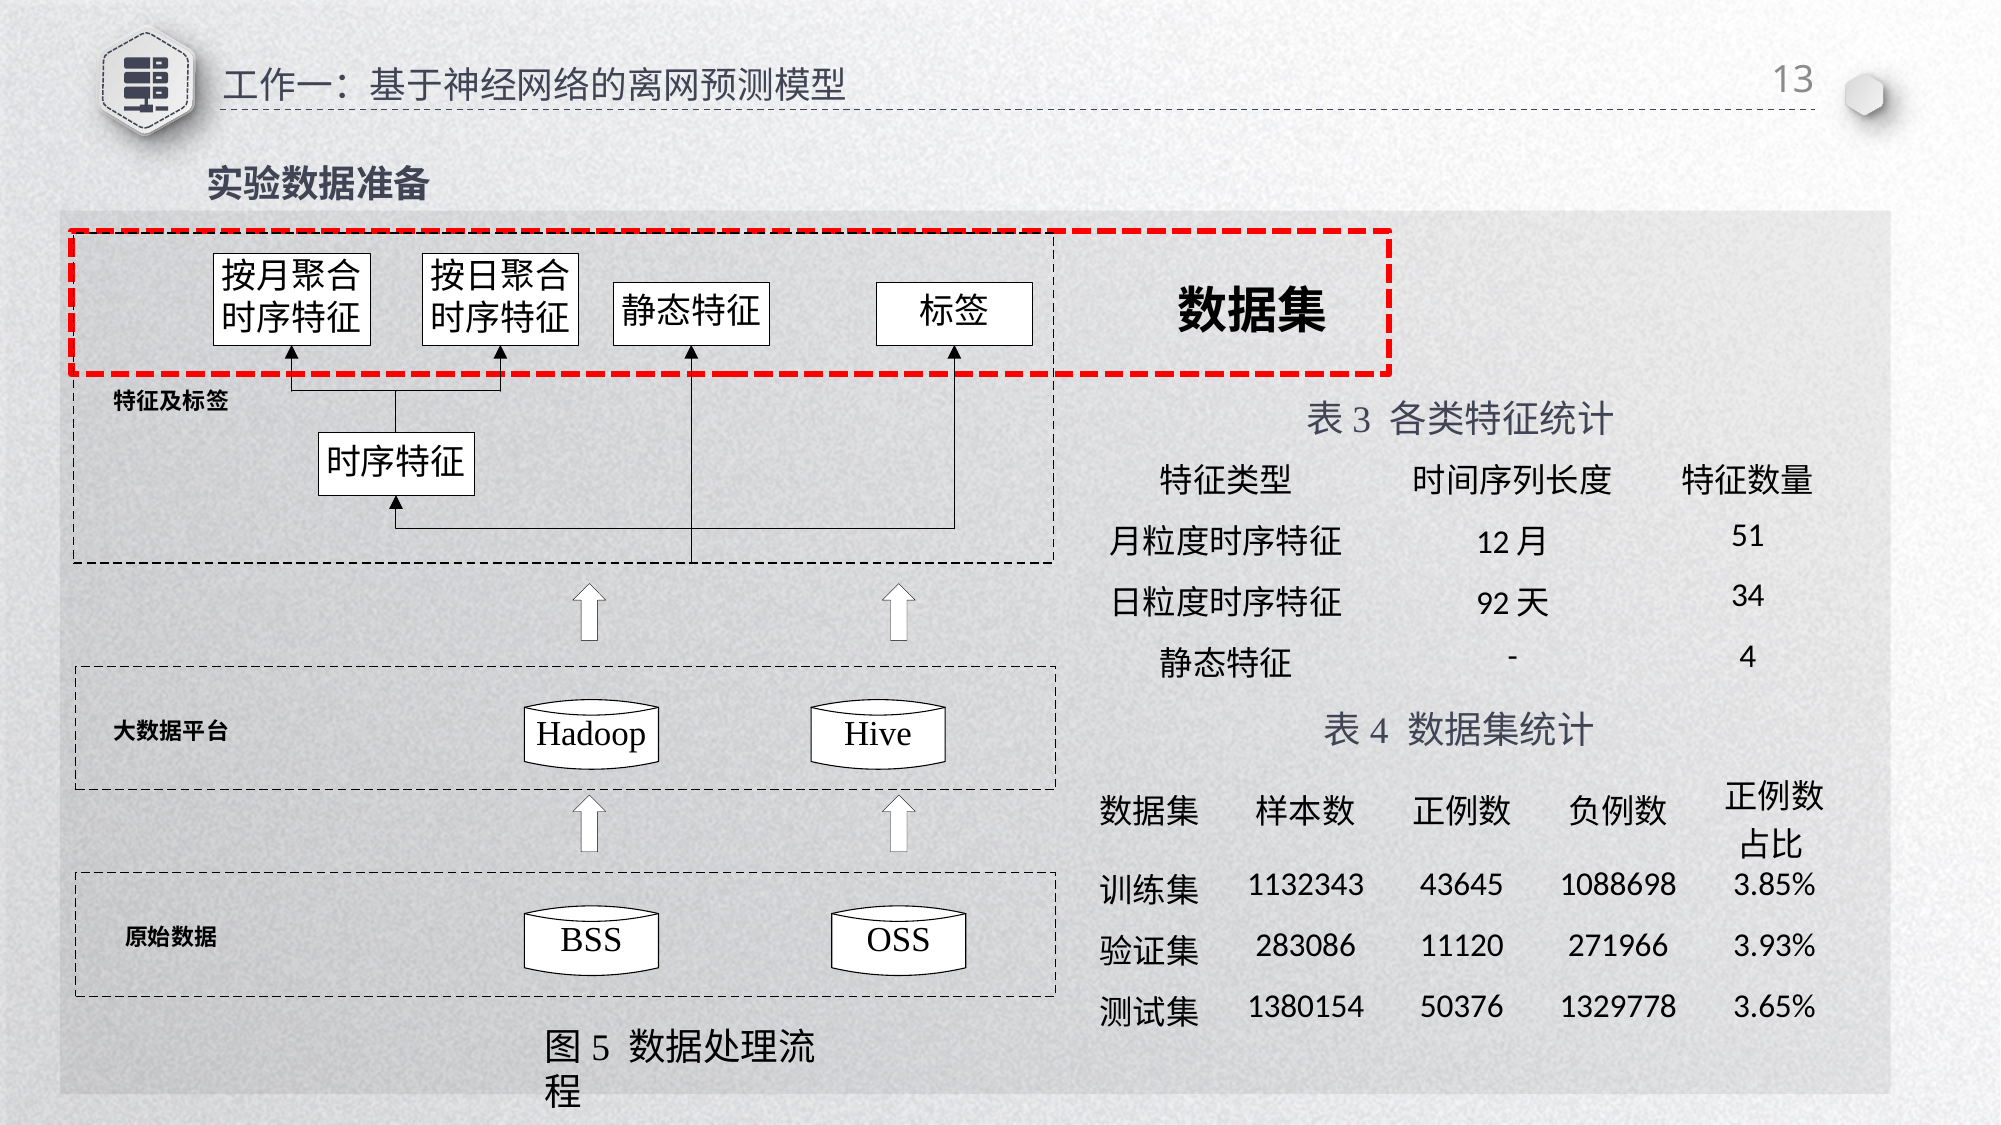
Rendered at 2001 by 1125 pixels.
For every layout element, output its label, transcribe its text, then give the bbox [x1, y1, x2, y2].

table_cell 3.85% [1696, 857, 1853, 918]
table_cell 271966 [1540, 918, 1696, 979]
table_cell 43645 [1384, 857, 1540, 918]
title 工作一：基于神经网络的离网预测模型 [207, 54, 977, 114]
table_header 样本数 [1228, 762, 1384, 857]
table_cell 50376 [1384, 979, 1540, 1039]
table_cell 3.93% [1696, 918, 1853, 979]
table_cell - [1382, 629, 1643, 690]
picture [0, 0, 2001, 1125]
table_cell 训练集 [1071, 857, 1228, 918]
slide_number 13 [1743, 51, 1830, 111]
table_cell 283086 [1228, 918, 1384, 979]
table_header 正例数 [1384, 762, 1540, 857]
text_box 表4 数据集统计 [1312, 700, 1611, 757]
table_cell 1088698 [1540, 857, 1696, 918]
table_header 负例数 [1540, 762, 1696, 857]
table_cell 11120 [1384, 918, 1540, 979]
text_box 实验数据准备 [194, 153, 1294, 209]
table_header 正例数占比 [1696, 762, 1853, 857]
table_header 特征类型 [1070, 447, 1382, 507]
table_cell 日粒度时序特征 [1070, 568, 1382, 629]
table_cell 92天 [1382, 568, 1643, 629]
table_cell 3.65% [1696, 979, 1853, 1039]
table_cell 12月 [1382, 507, 1643, 568]
table_cell 测试集 [1071, 979, 1228, 1039]
table_header 时间序列长度 [1382, 447, 1643, 507]
table_header 特征数量 [1643, 447, 1853, 507]
table_cell 静态特征 [1070, 629, 1382, 690]
table_cell 月粒度时序特征 [1070, 507, 1382, 568]
table_cell 4 [1643, 629, 1853, 690]
table_header 数据集 [1071, 762, 1228, 857]
table_cell 1380154 [1228, 979, 1384, 1039]
text_box [58, 209, 1893, 1096]
table_cell 34 [1643, 568, 1853, 629]
table_cell 1132343 [1228, 857, 1384, 918]
text_box 数据集 [1162, 270, 1353, 346]
table_cell 验证集 [1071, 918, 1228, 979]
table_cell 51 [1643, 507, 1853, 568]
text_box 图5 数据处理流程 [533, 1017, 862, 1119]
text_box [71, 230, 1057, 998]
text_box 表3 各类特征统计 [1294, 388, 1628, 446]
table_cell 1329778 [1540, 979, 1696, 1039]
text_box [1054, 229, 1391, 376]
